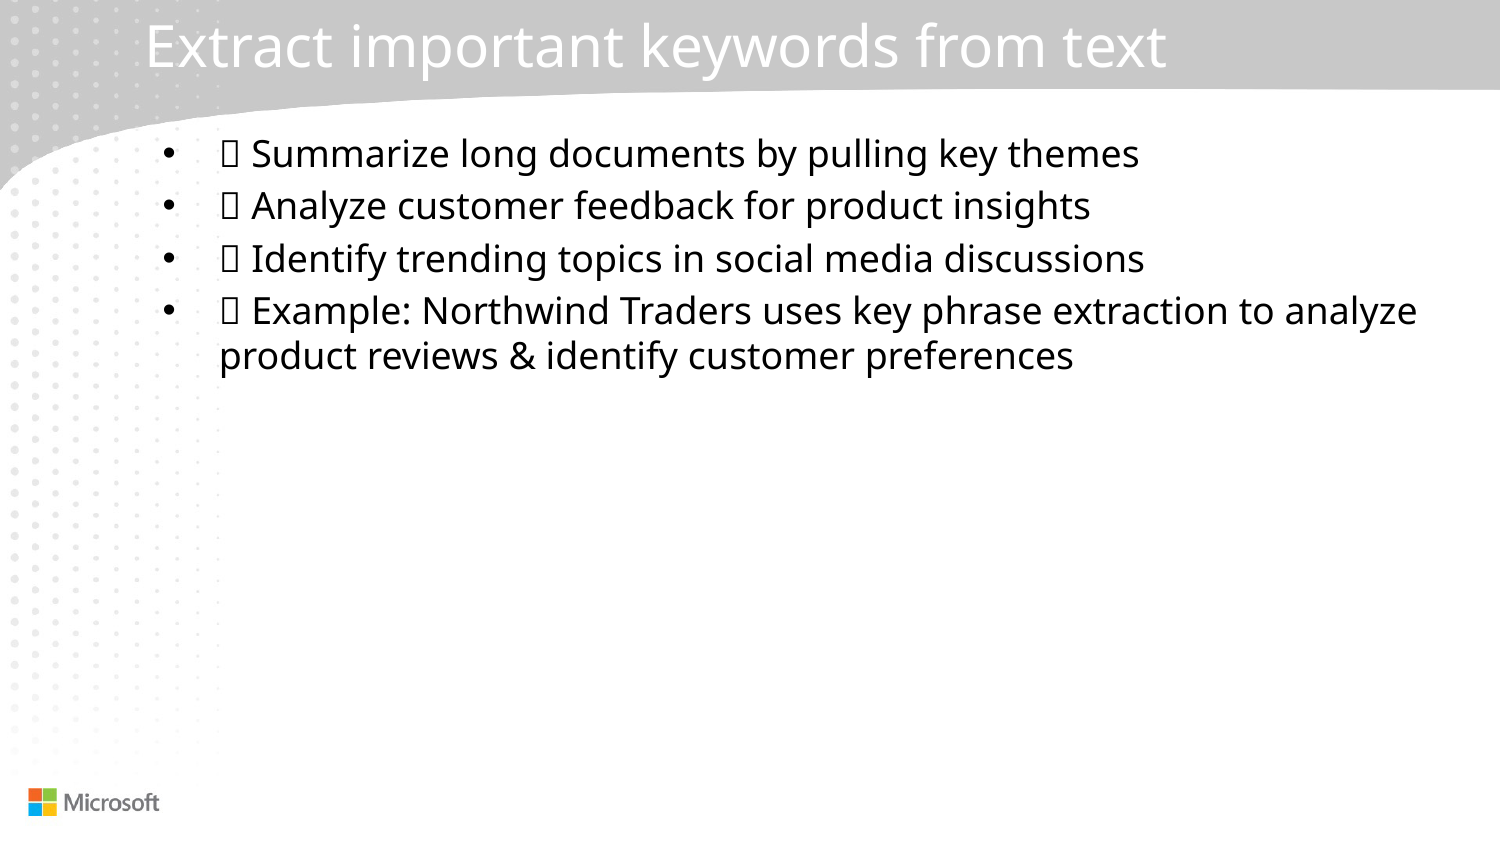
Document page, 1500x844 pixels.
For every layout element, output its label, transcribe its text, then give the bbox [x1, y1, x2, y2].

picture [0, 0, 1500, 844]
title Extract important keywords from text [130, 1, 1369, 78]
list ✅ Summarize long documents by pulling key themes ✅ Analyze customer feedback for product insights ✅ Identify trending topics in social media discussions ✅ Example: Northwind Traders uses key phrase extraction to analyze product reviews & identify customer preferences [147, 122, 1454, 830]
